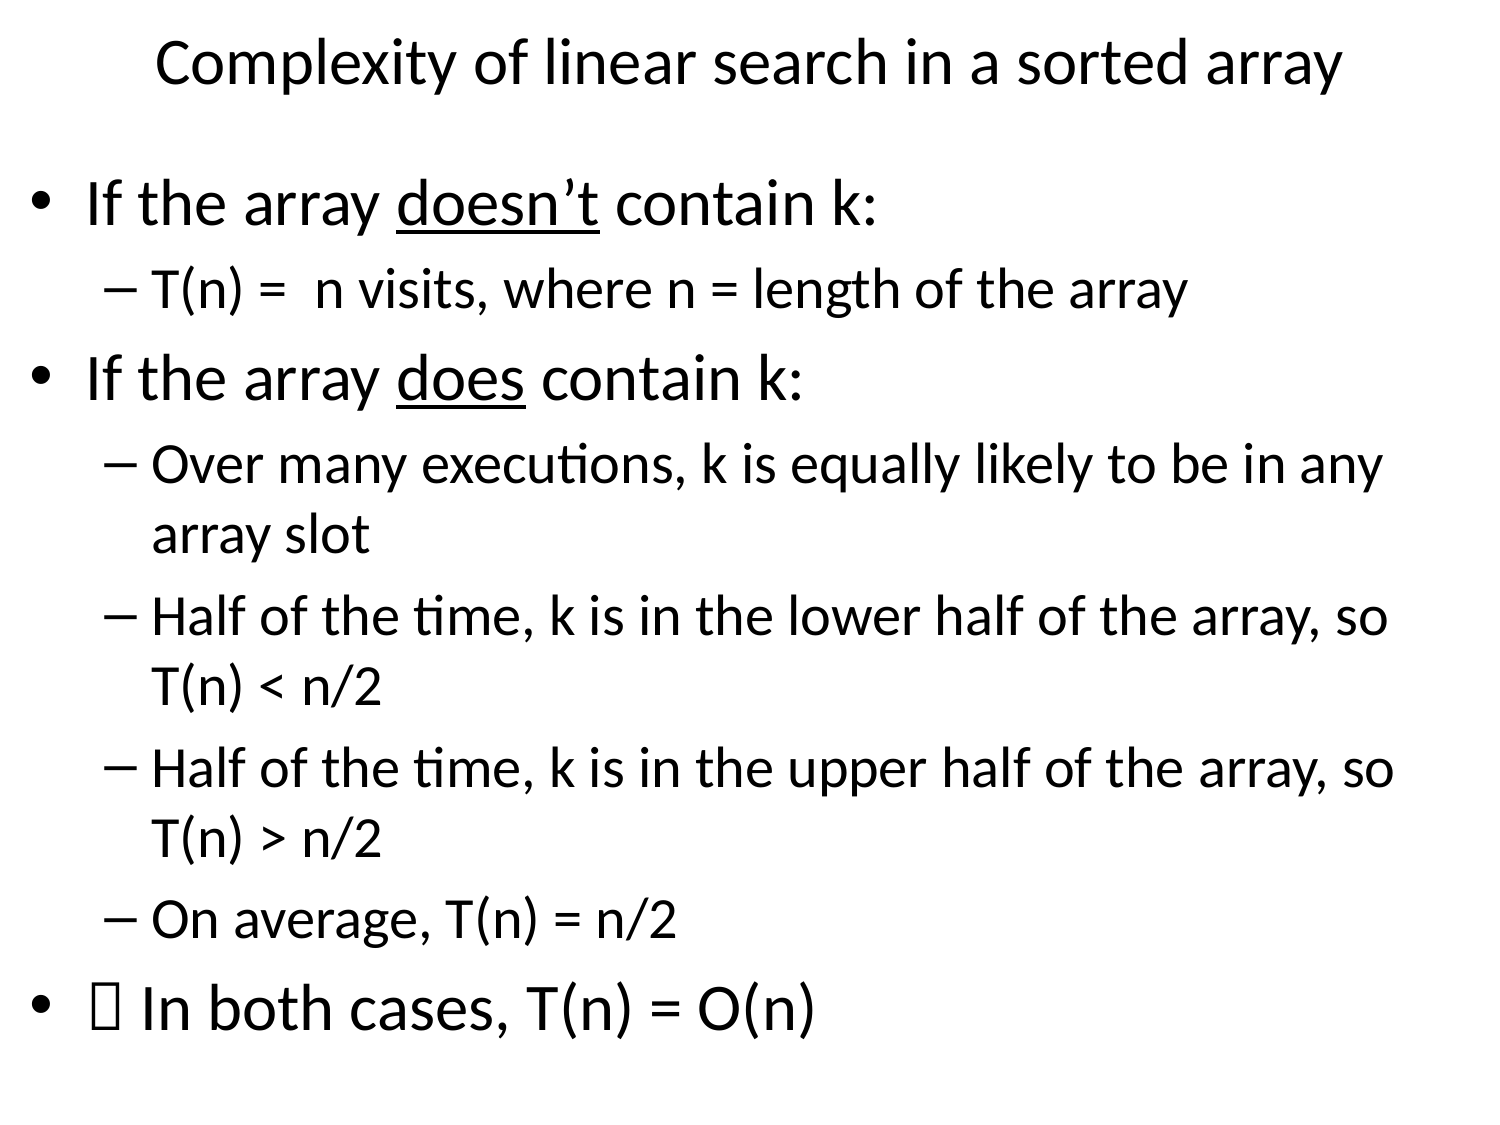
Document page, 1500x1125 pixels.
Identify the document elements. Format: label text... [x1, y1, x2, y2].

list If the array doesn’t contain k: T(n) = n visits, where n = length of the array If the array does contain k: Over many executions, k is equally likely to be in any array slot Half of the time, k is in the lower half of the array, so T(n) < n/2 Half of the time, k is in the upper half of the array, so T(n) > n/2 On average, T(n) = n/2  In both cases, T(n) = O(n) [14, 151, 1481, 440]
title Complexity of linear search in a sorted array [75, 0, 1425, 151]
